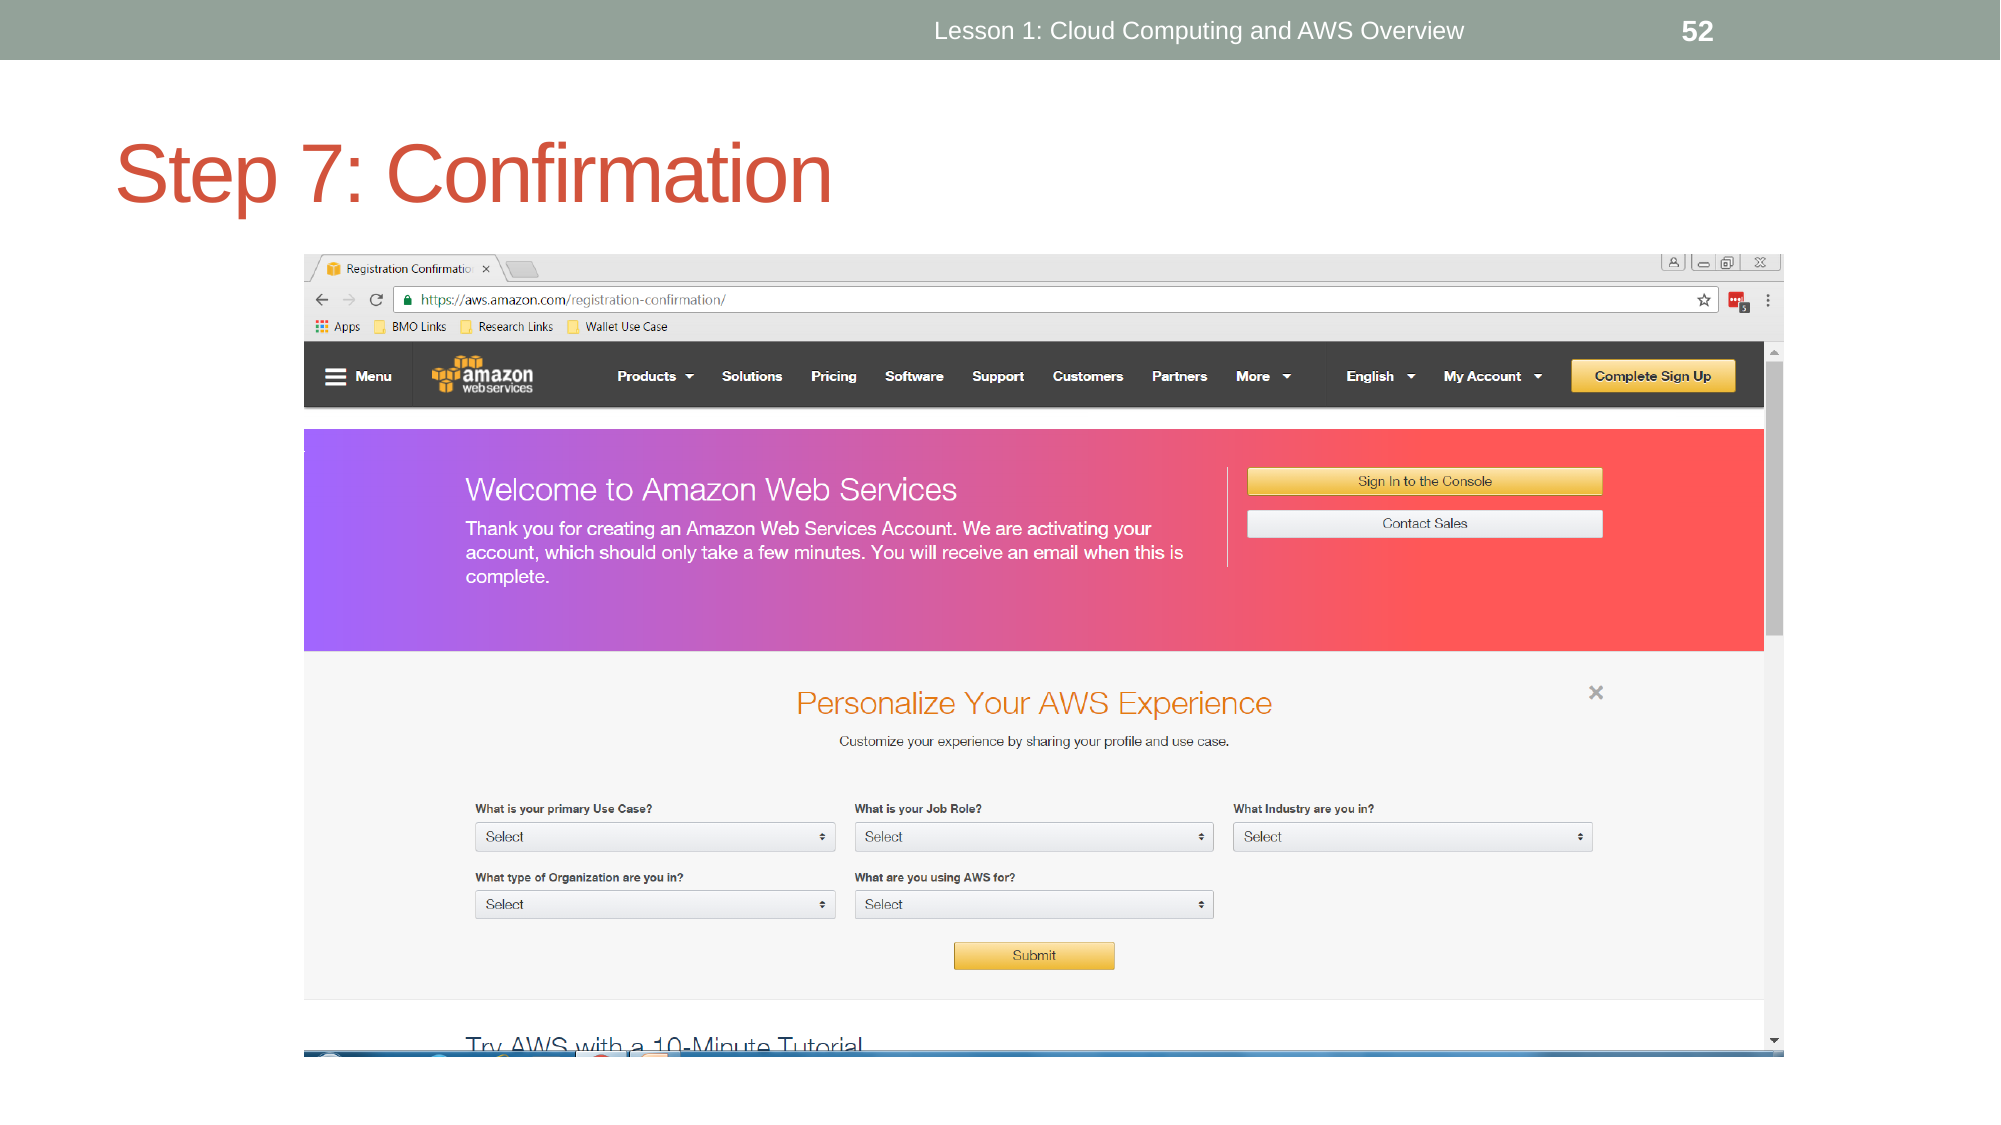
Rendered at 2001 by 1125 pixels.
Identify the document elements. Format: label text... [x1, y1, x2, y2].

slide_number 52 [1666, 3, 1900, 57]
title Step 7: Confirmation [99, 87, 1900, 250]
footer Lesson 1: Cloud Computing and AWS Overview [750, 3, 1650, 57]
picture [304, 254, 1785, 1058]
